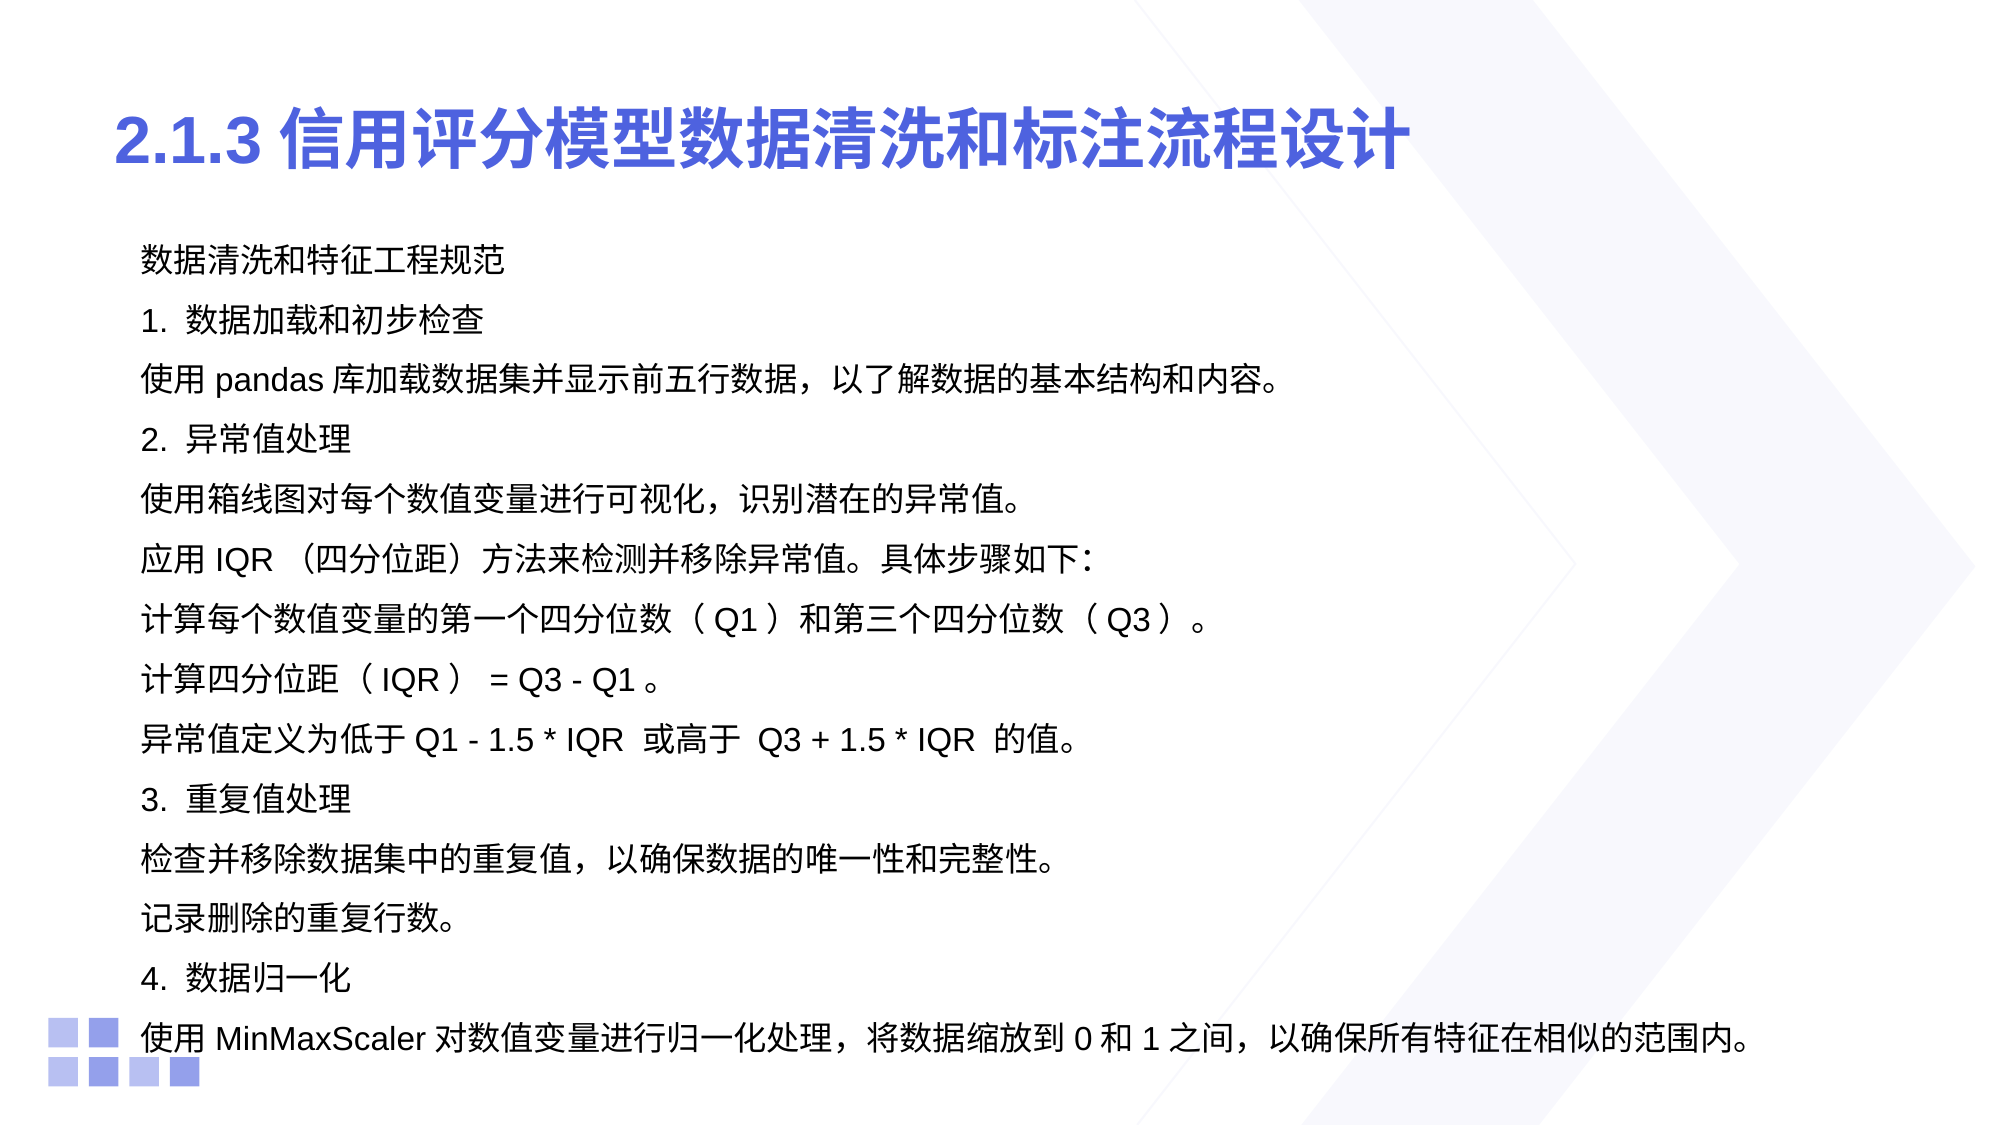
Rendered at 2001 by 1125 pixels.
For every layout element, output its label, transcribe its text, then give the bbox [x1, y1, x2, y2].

title 2.1.3信用评分模型数据清洗和标注流程设计 [114, 59, 1886, 178]
text_box 数据清洗和特征工程规范 1. 数据加载和初步检查 使用pandas库加载数据集并显示前五行数据，以了解数据的基本结构和内容。 2. 异常值处理 使用箱线图对每个数值变量进行可视化，识别潜在的异常值。 应用IQR（四分位距）方法来检测并移除异常值。具体步骤如下： 计算每个数值变量的第一个四分位数（Q1）和第三个四分位数（Q3）。 计算四分位距（IQR）= Q3 - Q1。 异常值定义为低于Q1 - 1.5 * IQR 或高于 Q3 + 1.5 * IQR 的值。 3. 重复值处理 检查并移除数据集中的重复值，以确保数据的唯一性和完整性。 记录删除的重复行数。 4. 数据归一化 使用MinMaxScaler对数值变量进行归一化处理，将数据缩放到0和1之间，以确保所有特征在相似的范围内。 [125, 211, 1898, 1125]
